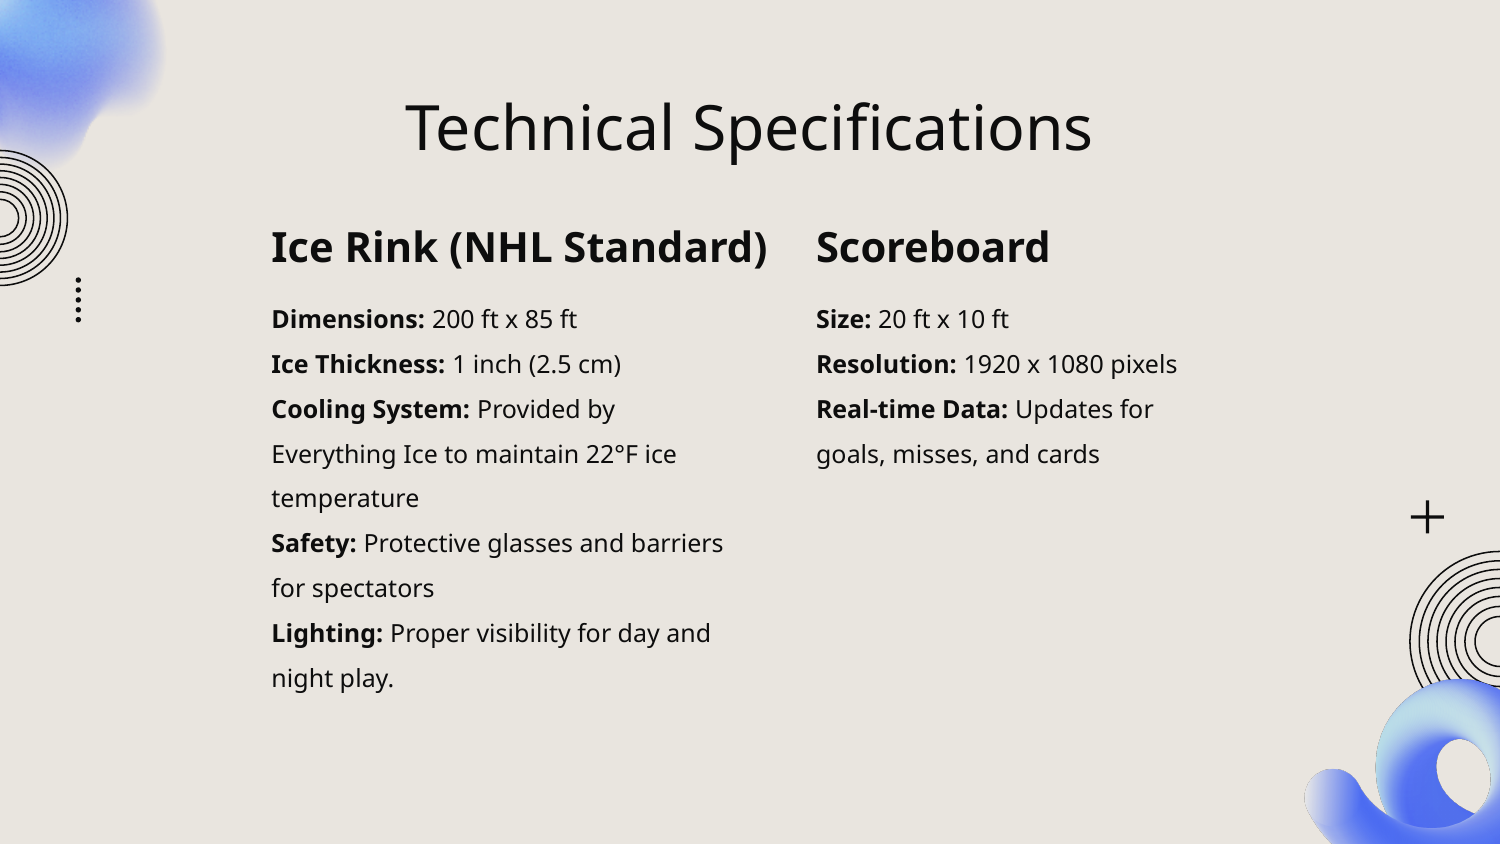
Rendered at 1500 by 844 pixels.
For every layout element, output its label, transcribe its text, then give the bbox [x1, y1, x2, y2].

subtitle Scoreboard [800, 211, 1244, 286]
title Technical Specifications [118, 72, 1382, 167]
subtitle Size: 20 ft x 10 ft Resolution: 1920 x 1080 pixels Real-time Data: Updates for goals, misses, and cards [800, 286, 1244, 492]
subtitle Dimensions: 200 ft x 85 ft Ice Thickness: 1 inch (2.5 cm) Cooling System: Provided by Everything Ice to maintain 22°F ice temperature Safety: Protective glasses and barriers for spectators Lighting: Proper visibility for day and night play. [256, 286, 750, 654]
picture [1273, 560, 1500, 844]
subtitle Ice Rink (NHL Standard) [256, 211, 784, 286]
